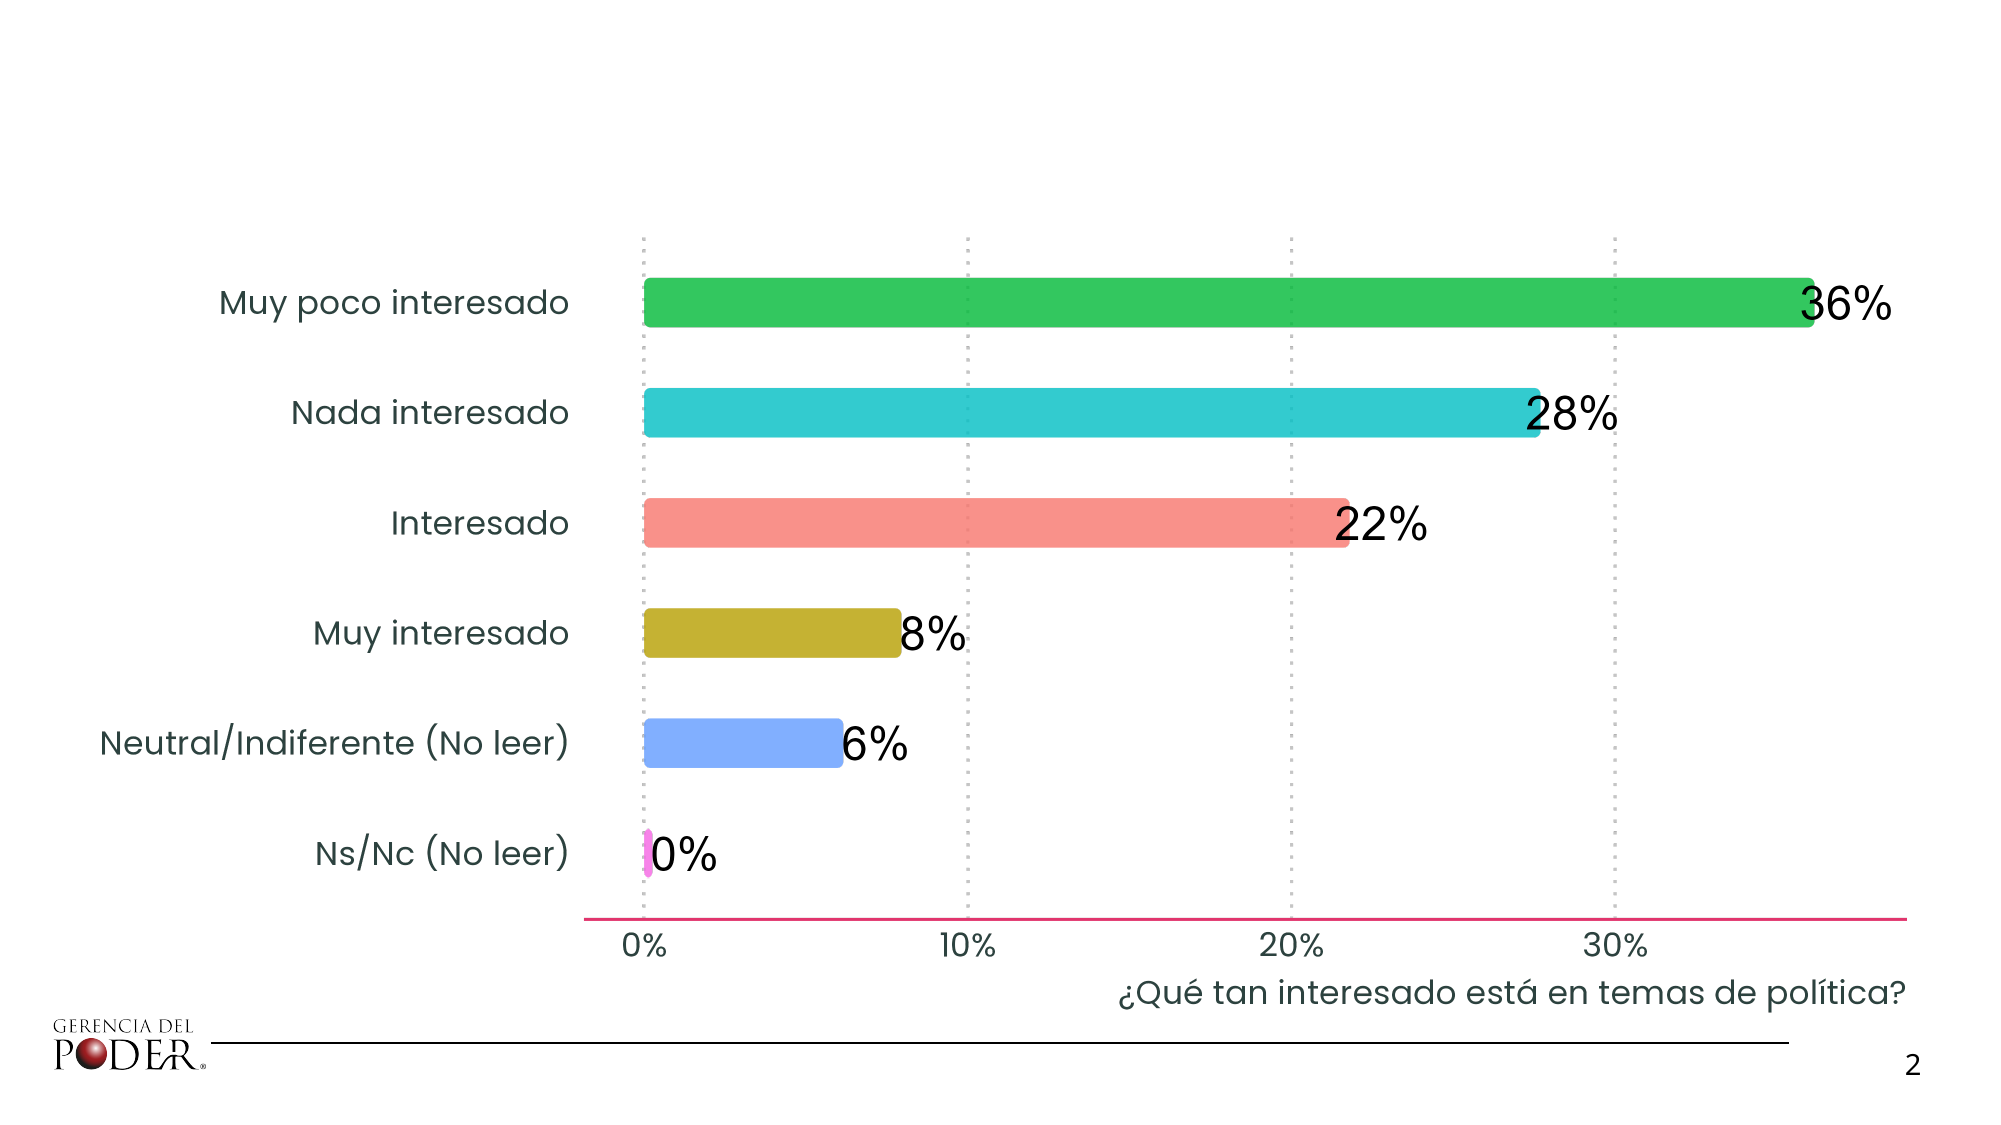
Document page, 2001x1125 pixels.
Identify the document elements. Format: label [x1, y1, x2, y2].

picture [44, 205, 1937, 1076]
